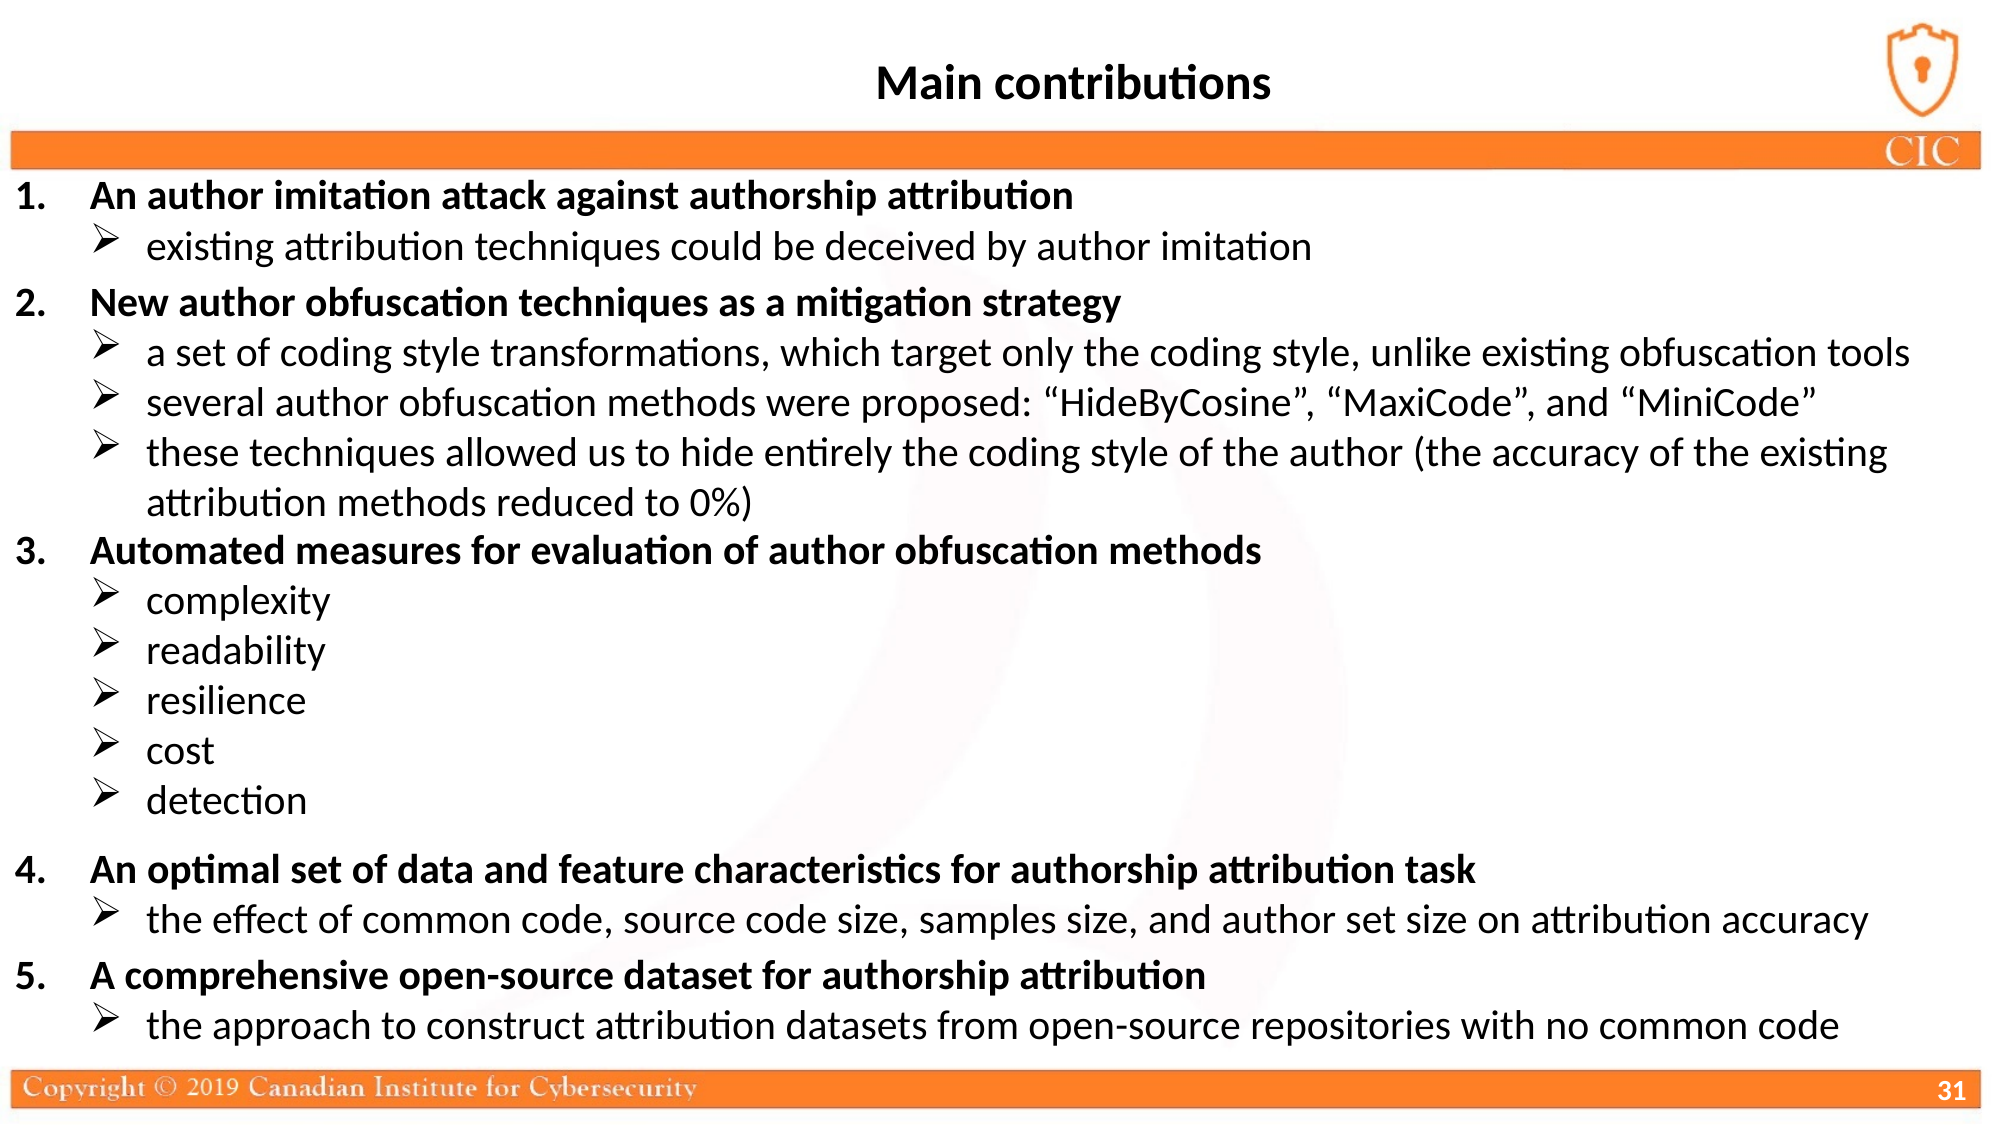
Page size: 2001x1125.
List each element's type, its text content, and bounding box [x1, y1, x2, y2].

picture [0, 0, 2001, 1125]
text_box An author imitation attack against authorship attribution existing attribution techniques could be deceived by author imitation [0, 160, 2000, 267]
text_box 3. Automated measures for evaluation of author obfuscation methods complexity readability resilience cost detection [0, 515, 2000, 831]
text_box 5. A comprehensive open-source dataset for authorship attribution the approach to construct attribution datasets from open-source repositories with no common code [0, 940, 1938, 1056]
text_box Main contributions [860, 42, 1287, 118]
text_box 2. New author obfuscation techniques as a mitigation strategy a set of coding style transformations, which target only the coding style, unlike existing obfuscation tools several author obfuscation methods were proposed: “HideByCosine”, “MaxiCode”, and “MiniCode” these techniques allowed us to hide entirely the coding style of the author (the accuracy of the existing attribution methods reduced to 0%) [0, 267, 2000, 515]
slide_number 31 [1531, 1058, 1982, 1119]
text_box An optimal set of data and feature characteristics for authorship attribution task the effect of common code, source code size, samples size, and author set size on attribution accuracy [0, 834, 2000, 949]
